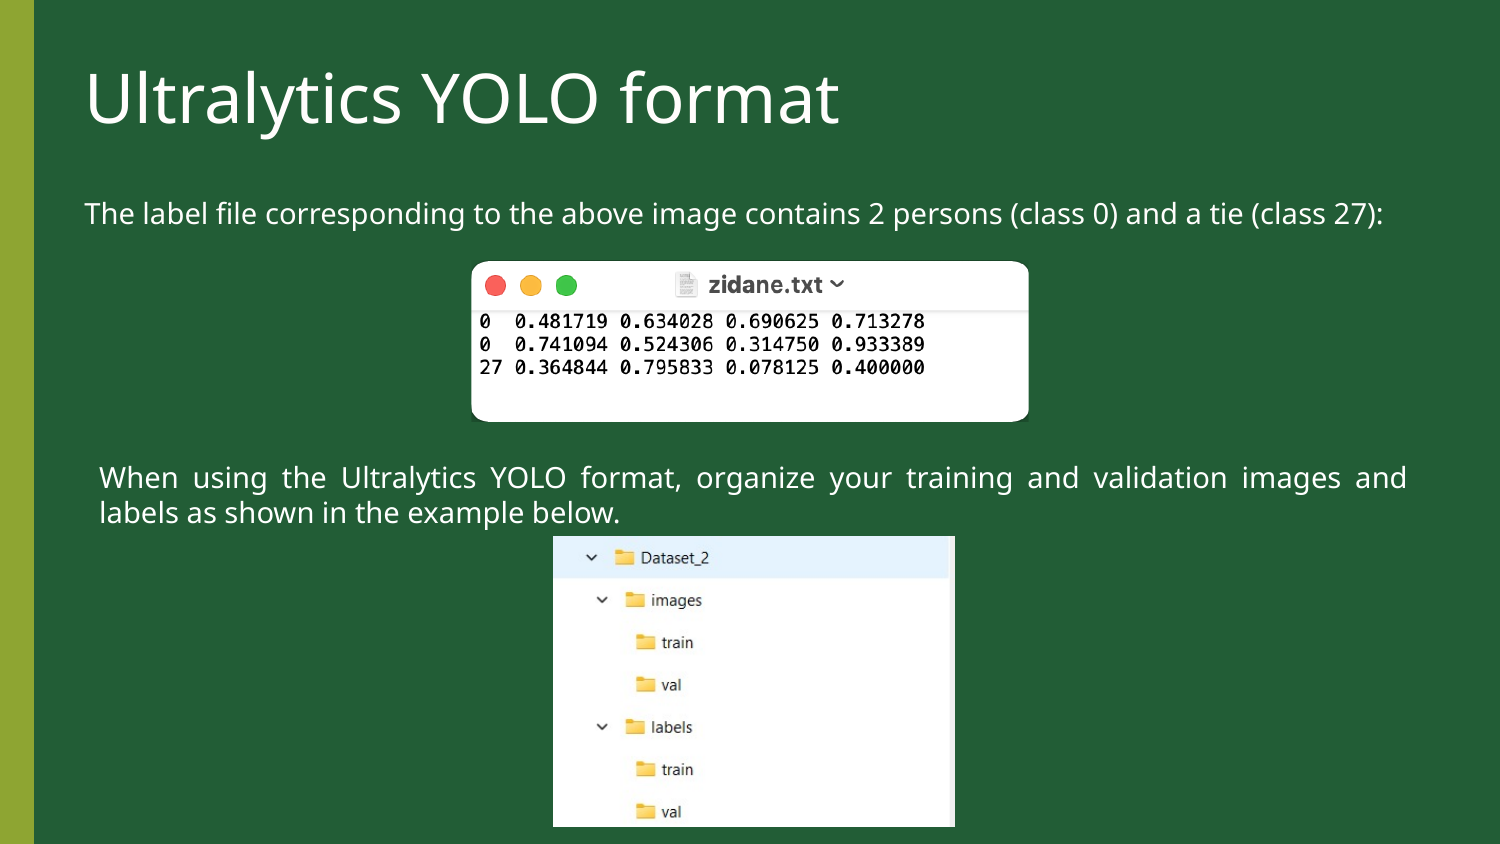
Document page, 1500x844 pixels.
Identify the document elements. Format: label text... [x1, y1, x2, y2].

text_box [0, 0, 754, 211]
text_box When using the Ultralytics YOLO format, organize your training and validation images and labels as shown in the example below. [84, 451, 1424, 537]
text_box Ultralytics YOLO format [760, 54, 881, 155]
picture [552, 536, 956, 828]
text_box The label file corresponding to the above image contains 2 persons (class 0) and a tie (class 27): [84, 181, 1424, 231]
picture [470, 260, 1029, 423]
